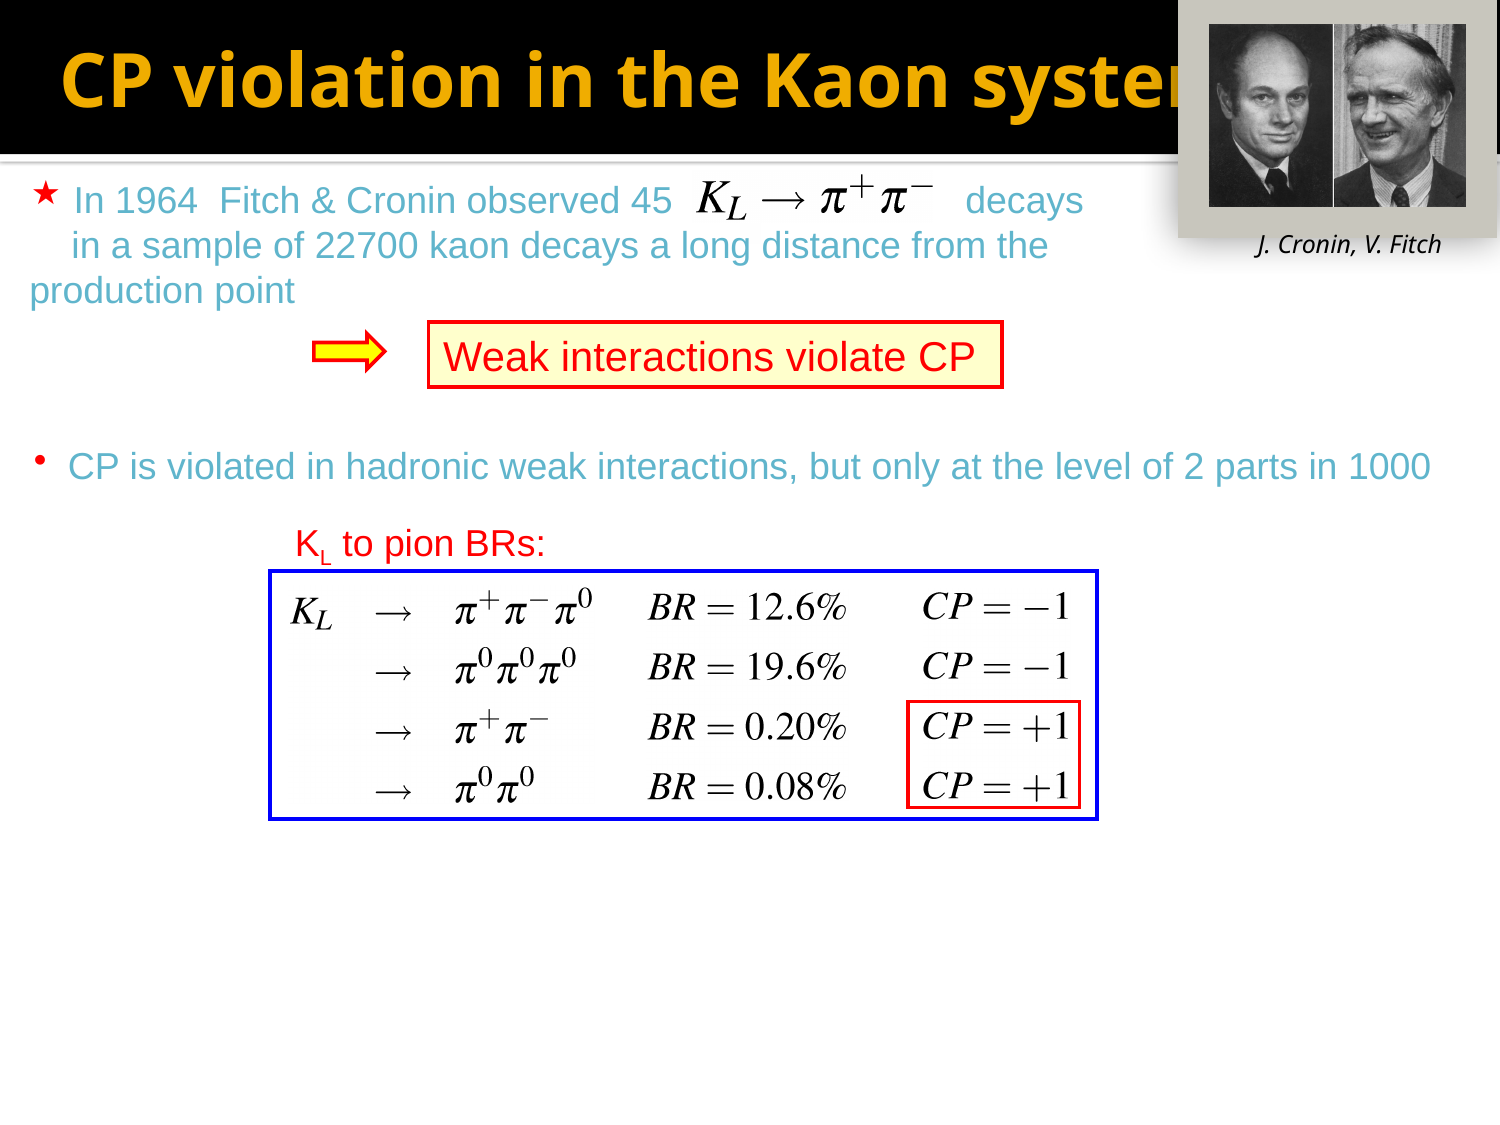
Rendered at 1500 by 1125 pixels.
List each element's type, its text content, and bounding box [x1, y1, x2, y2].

picture [923, 588, 1071, 804]
text_box [270, 571, 1098, 820]
picture [646, 589, 849, 801]
text_box [313, 333, 385, 370]
picture [1209, 24, 1467, 207]
title CP violation in the Kaon system [44, 0, 1154, 155]
picture [288, 585, 595, 804]
text_box [908, 701, 919, 808]
text_box KL to pion BRs: [280, 511, 562, 578]
picture [692, 170, 933, 244]
text_box [1074, 701, 1080, 808]
text_box Weak interactions violate CP [428, 321, 1003, 387]
text_box In 1964 Fitch & Cronin observed 45 decays in a sample of 22700 kaon decays a long distance from the production point [14, 168, 1210, 319]
text_box J. Cronin, V. Fitch [1243, 220, 1458, 266]
text_box CP is violated in hadronic weak interactions, but only at the level of 2 parts in 1000 [18, 434, 1447, 496]
